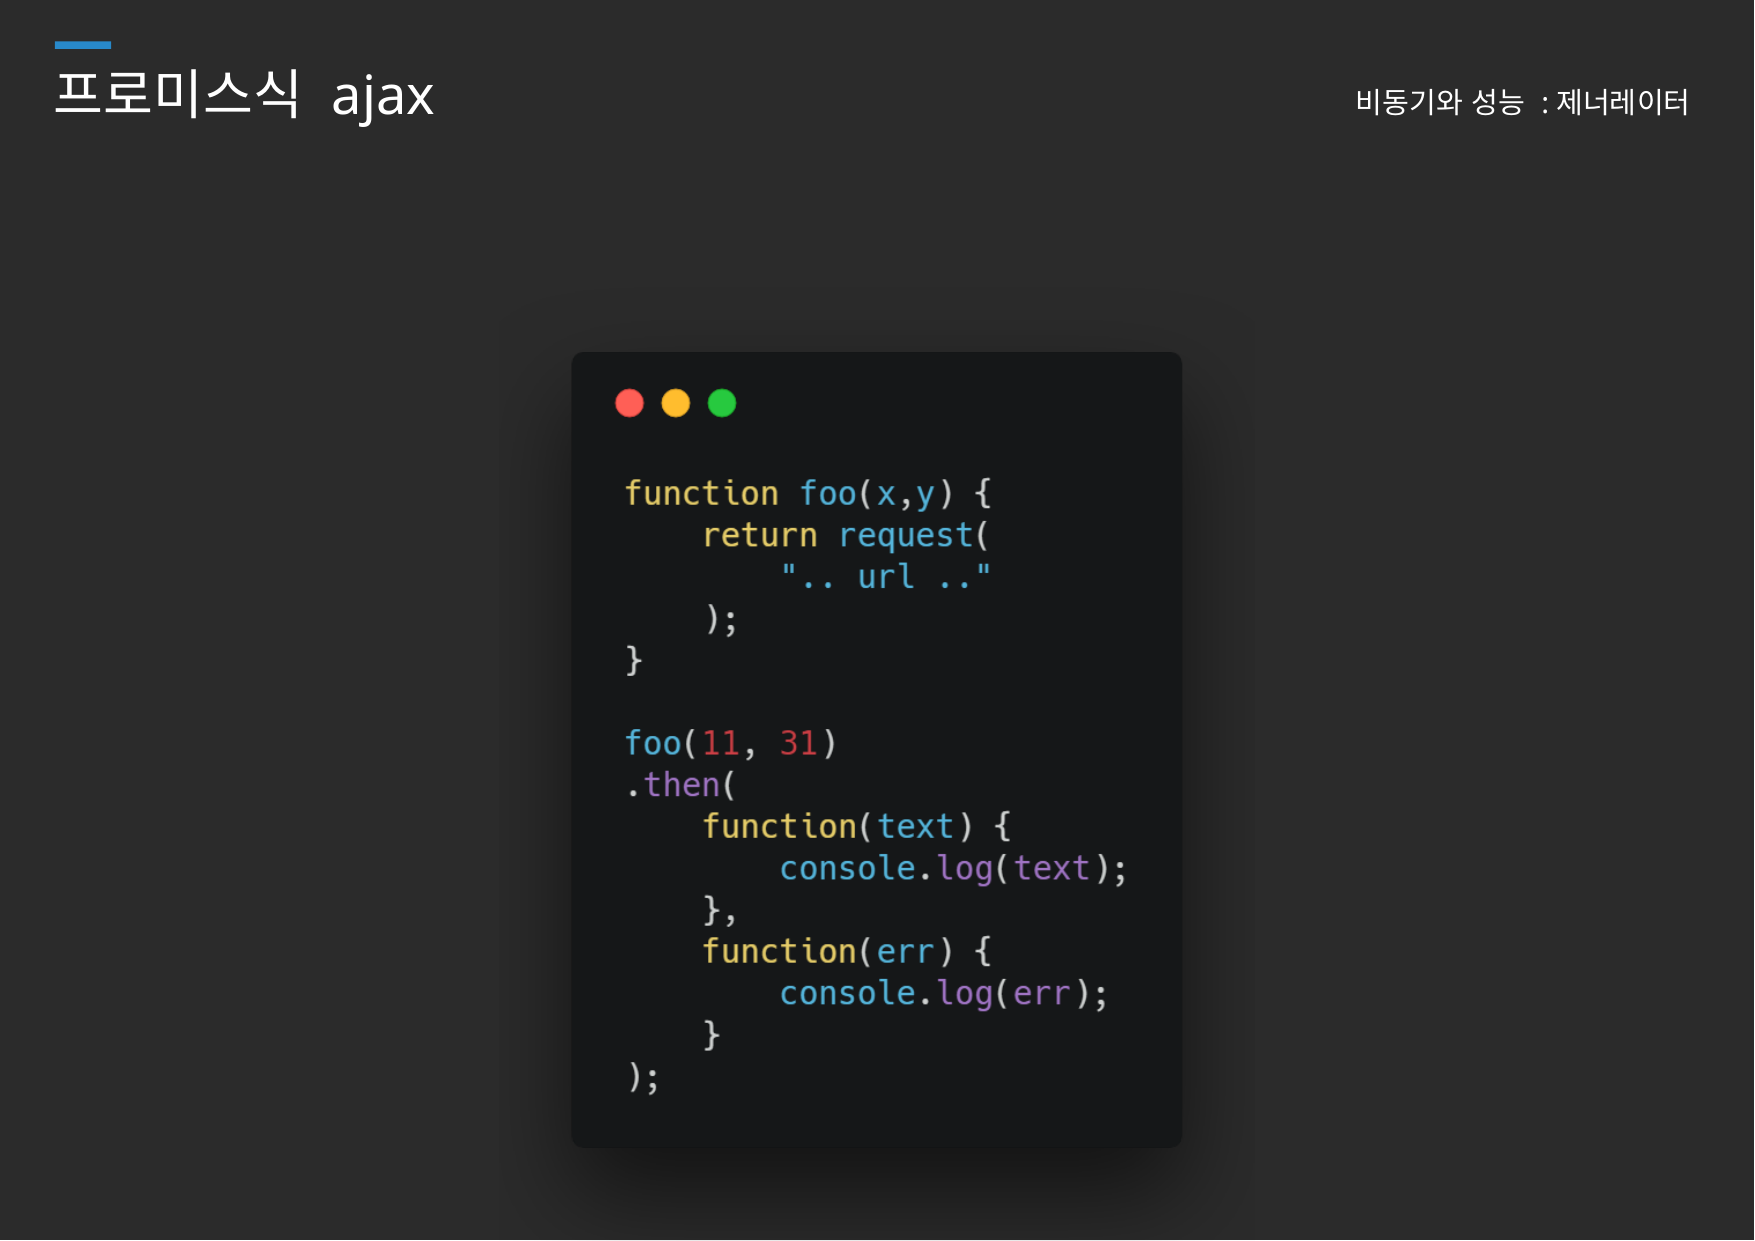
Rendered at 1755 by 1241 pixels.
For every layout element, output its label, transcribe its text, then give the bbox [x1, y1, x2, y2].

title 프로미스식 ajax [38, 51, 1228, 134]
picture [498, 240, 1256, 1241]
list 비동기와 성능 :제너레이터 [1302, 77, 1706, 133]
text_box [40, 235, 1706, 1143]
